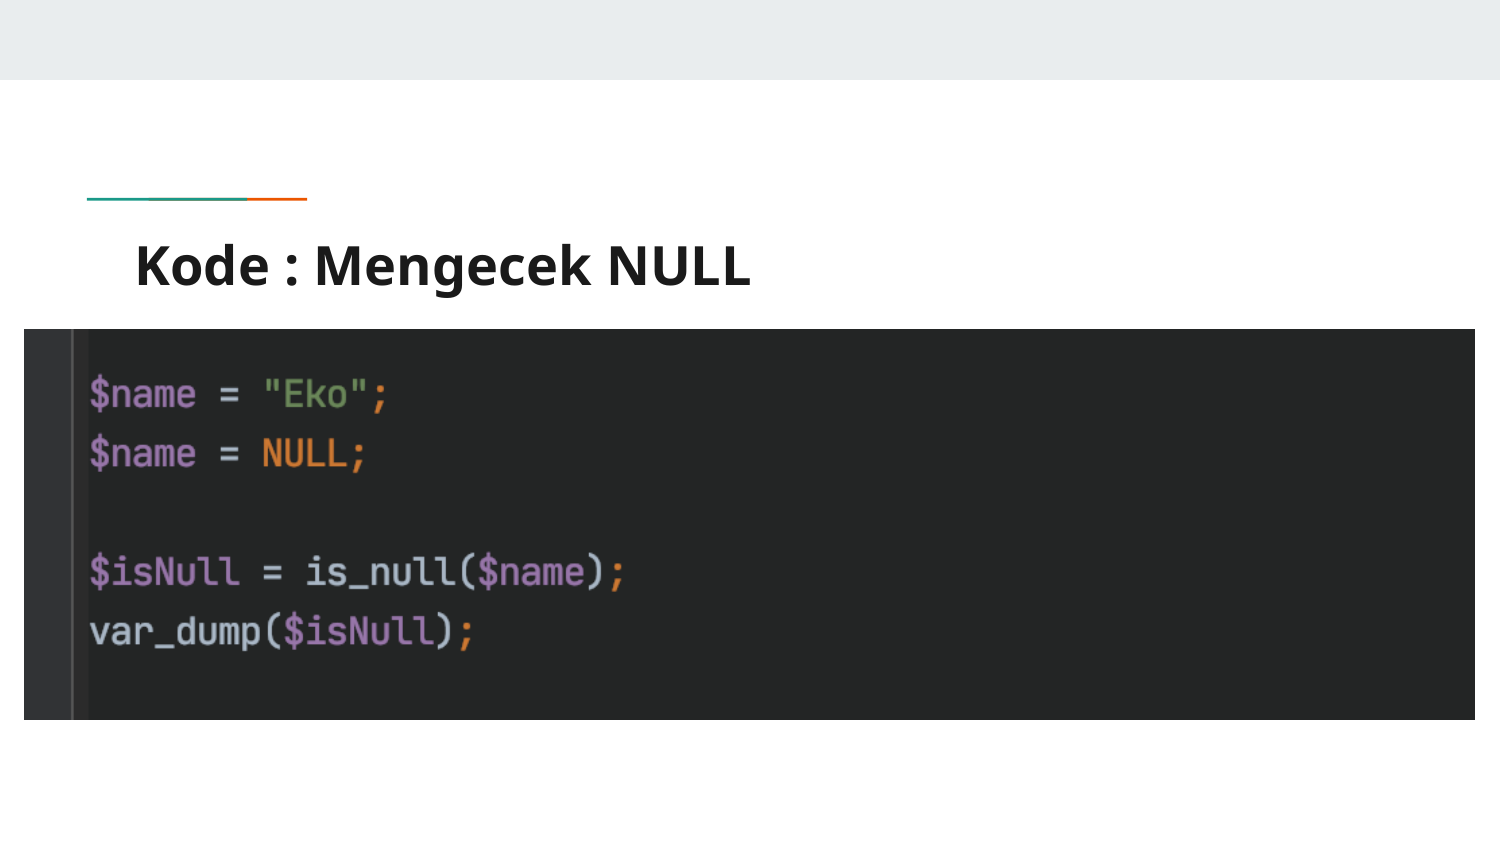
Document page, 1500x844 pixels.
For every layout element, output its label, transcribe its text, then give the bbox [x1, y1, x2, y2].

title Kode : Mengecek NULL [119, 216, 1381, 305]
picture [24, 328, 1476, 721]
